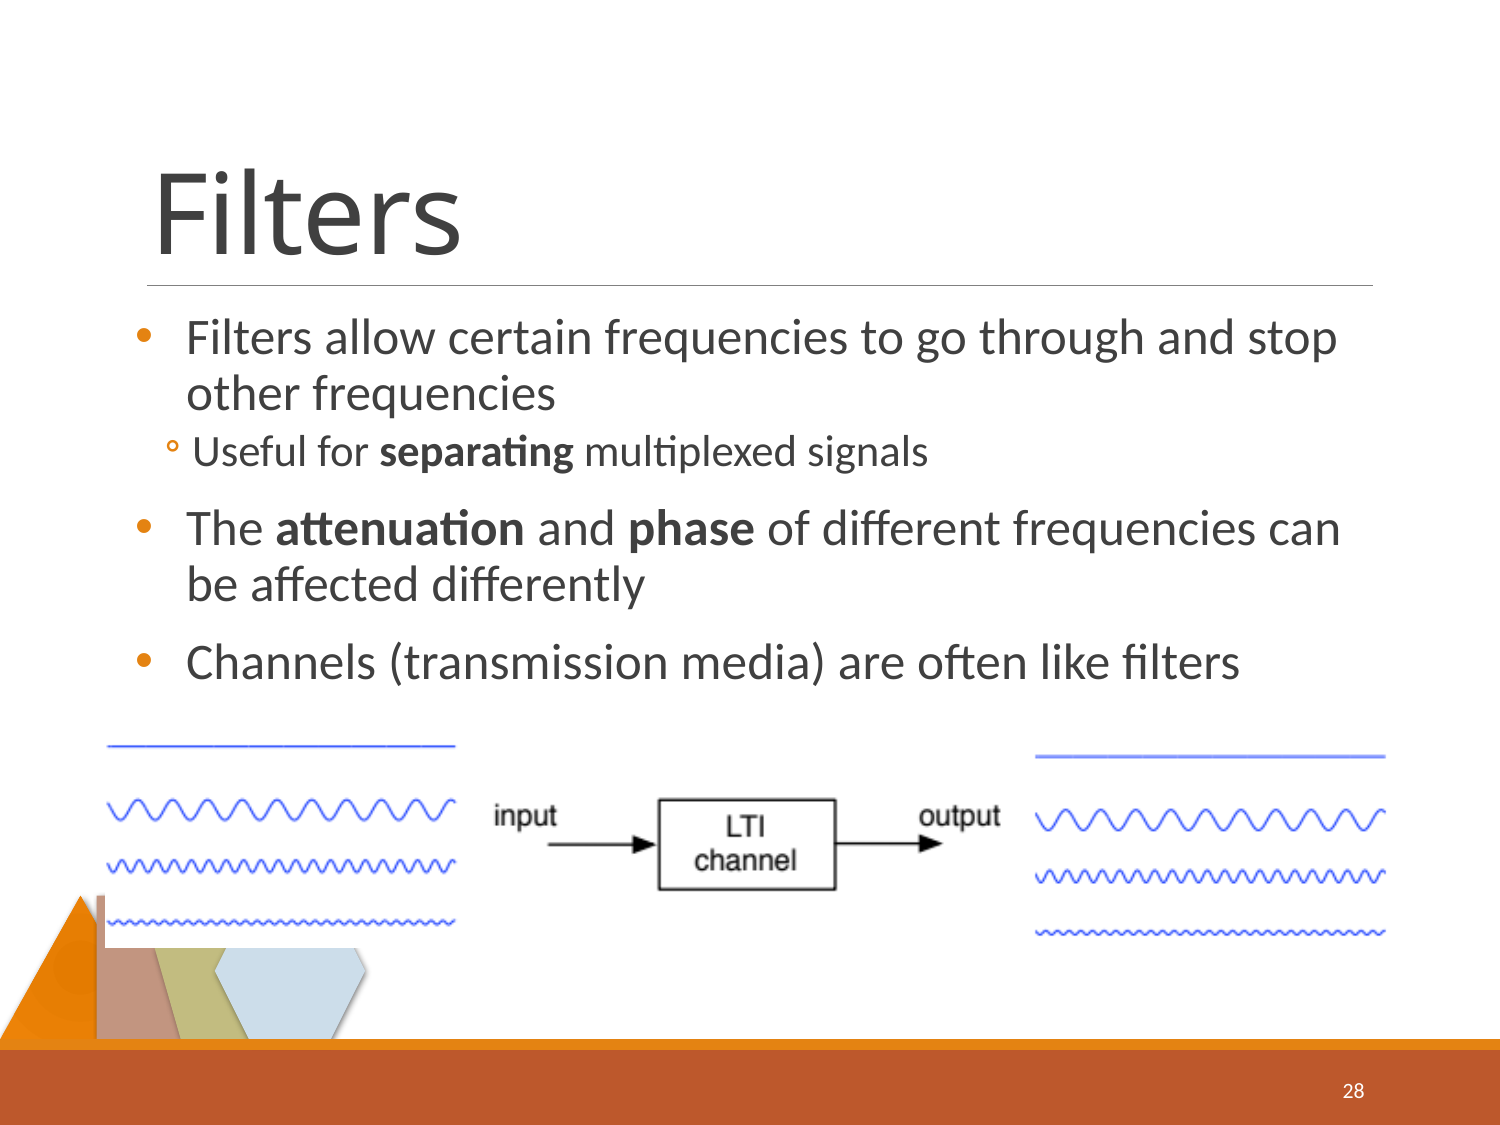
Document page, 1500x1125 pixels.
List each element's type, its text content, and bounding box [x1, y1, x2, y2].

slide_number 28 [1218, 1059, 1380, 1120]
picture [104, 729, 1387, 948]
list Filters allow certain frequencies to go through and stop other frequencies Useful for separating multiplexed signals The attenuation and phase of different frequencies can be affected differently Channels (transmission media) are often like filters [135, 302, 1373, 726]
title Filters [135, 47, 1373, 285]
